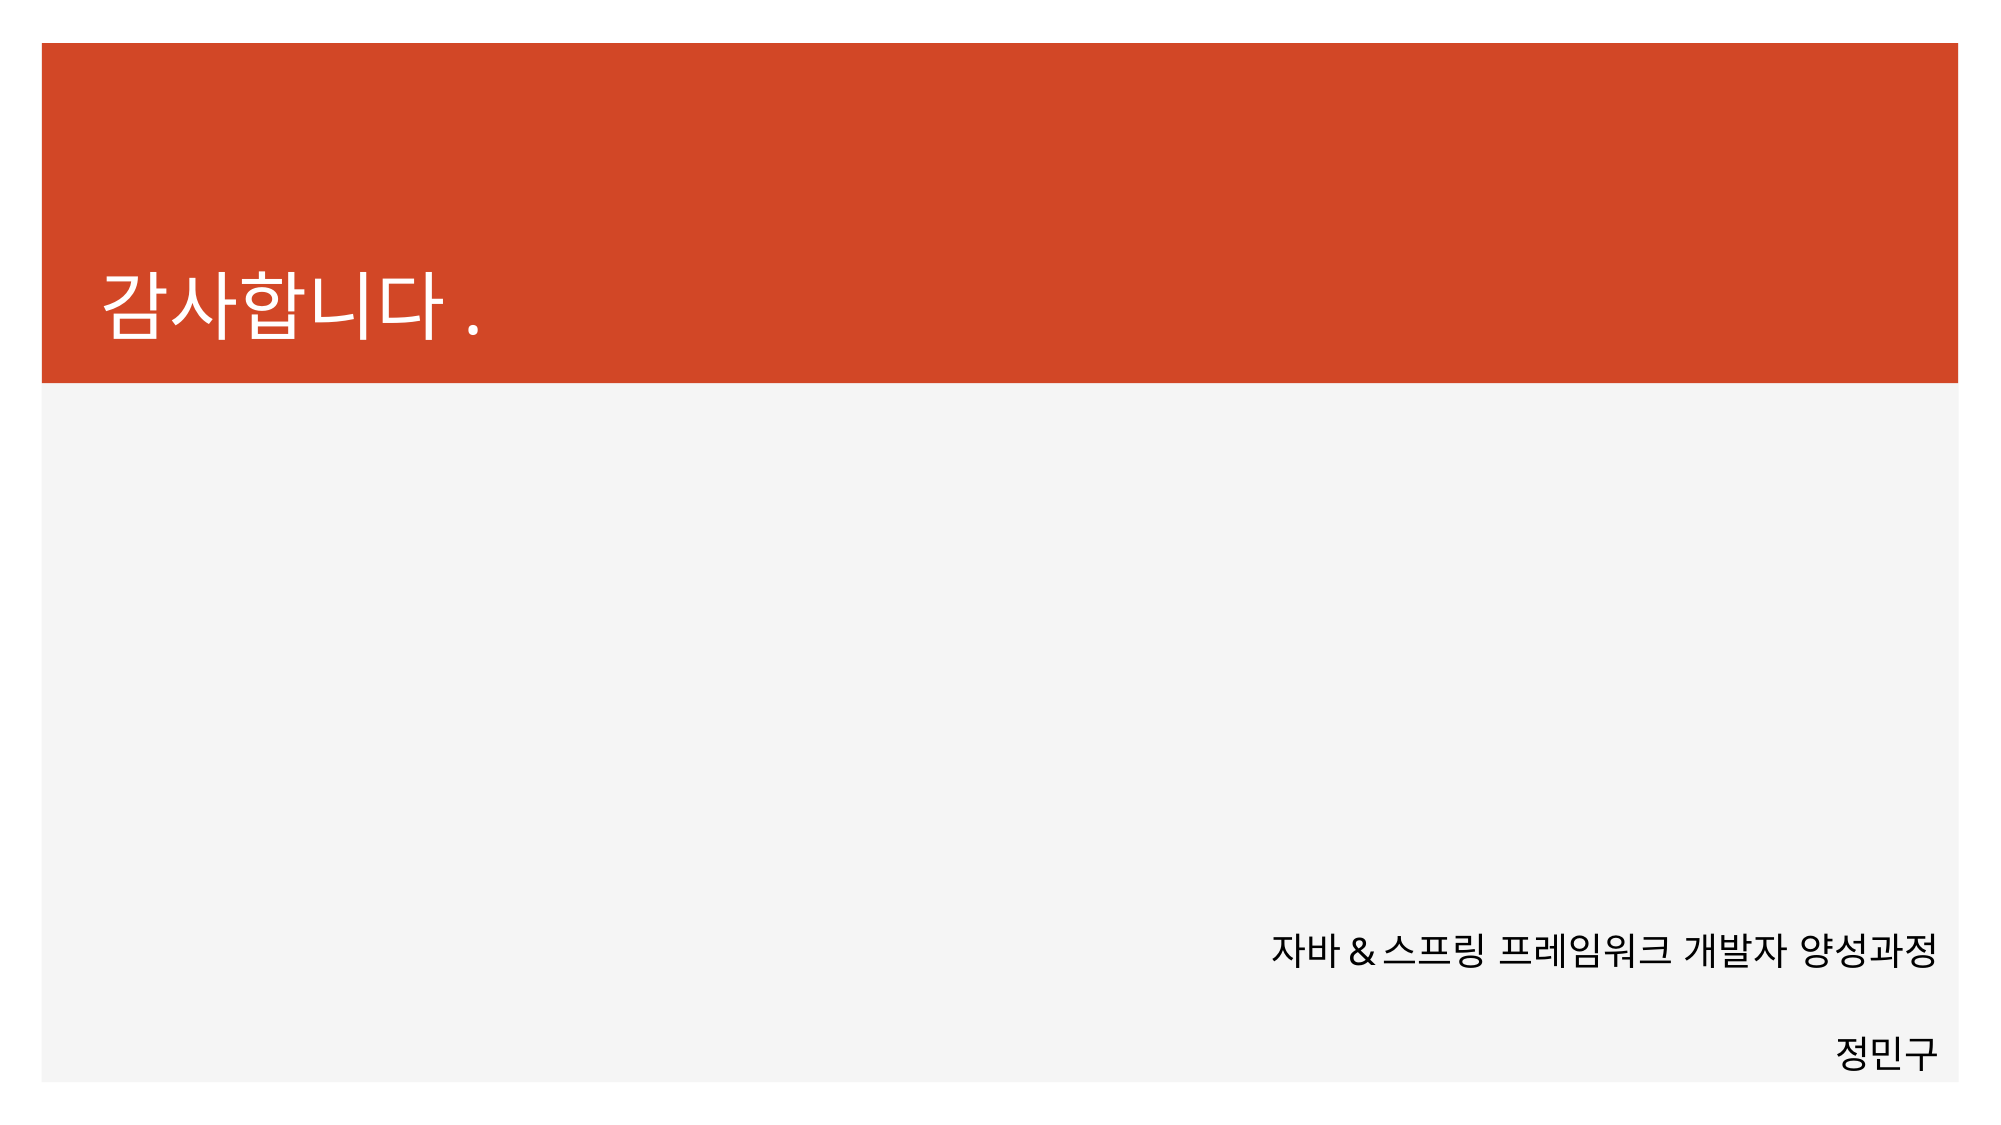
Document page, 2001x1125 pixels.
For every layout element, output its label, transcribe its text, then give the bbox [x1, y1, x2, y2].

title 감사합니다. [85, 251, 1454, 357]
text_box 자바&스프링 프레임워크 개발자 양성과정 정민구 [382, 896, 1955, 1084]
